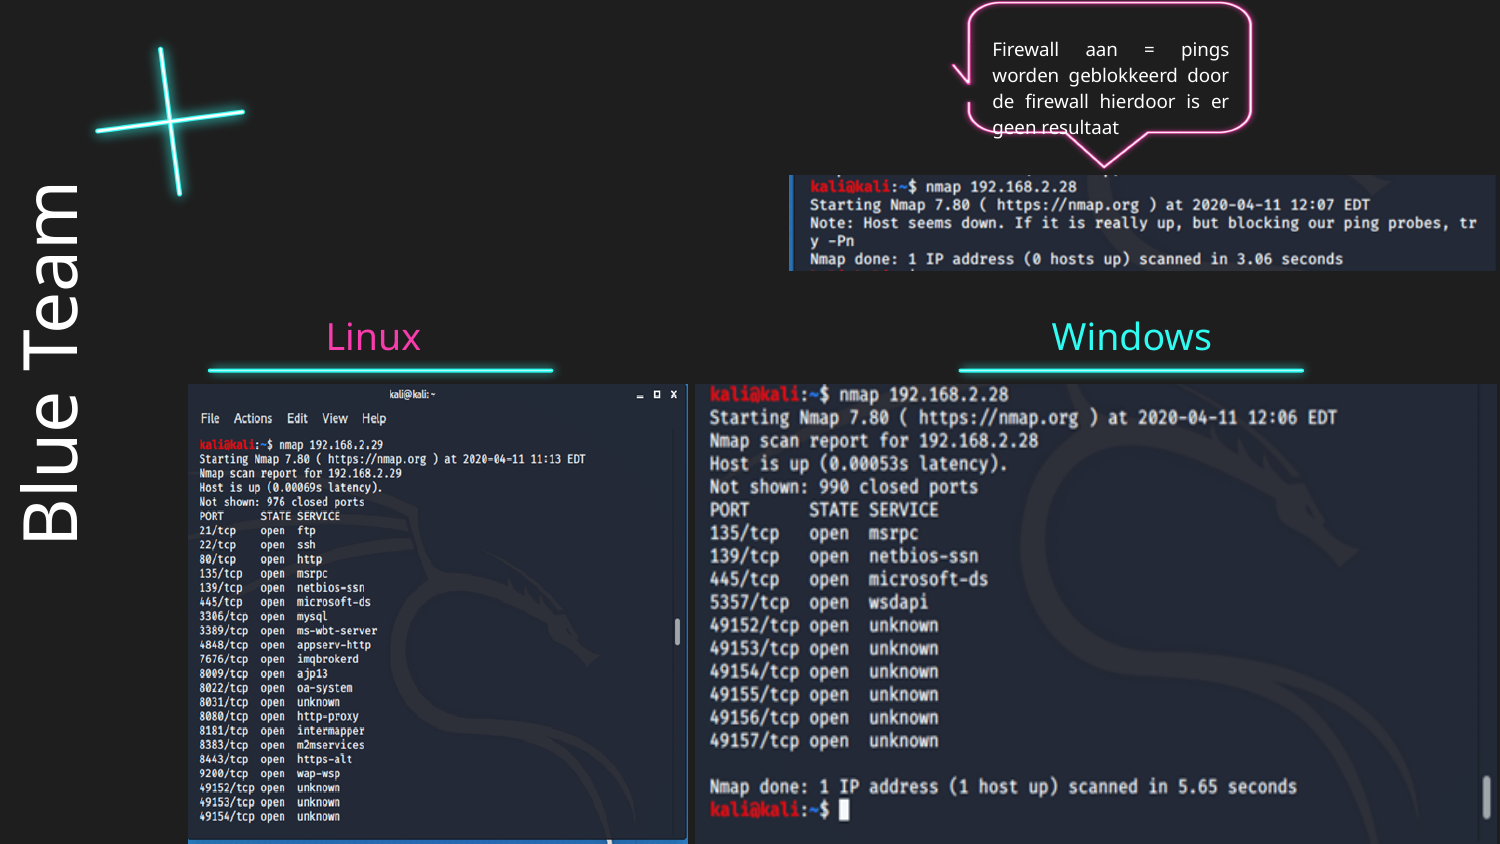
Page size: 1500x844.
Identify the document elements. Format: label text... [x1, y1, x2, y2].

picture [69, 20, 271, 222]
picture [789, 0, 1498, 271]
text_box Linux [310, 297, 546, 360]
text_box Windows [1036, 298, 1272, 360]
picture [694, 384, 1498, 844]
picture [187, 384, 688, 844]
title Blue Team [0, 165, 114, 844]
